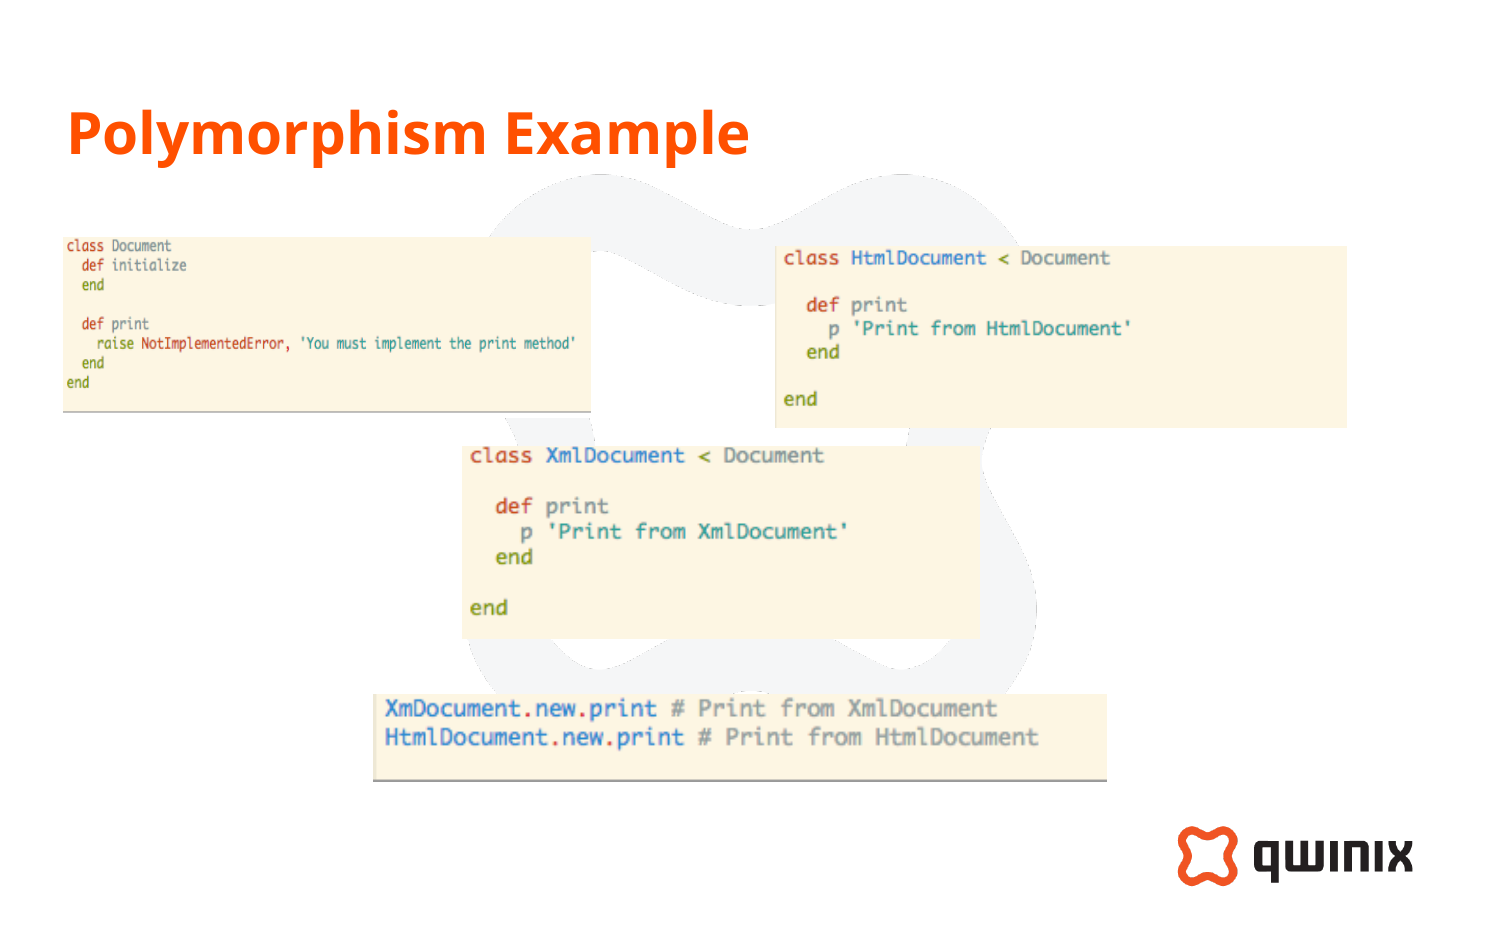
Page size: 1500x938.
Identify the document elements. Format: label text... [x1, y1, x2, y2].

title Polymorphism Example [51, 81, 1449, 186]
picture [0, 0, 1500, 938]
